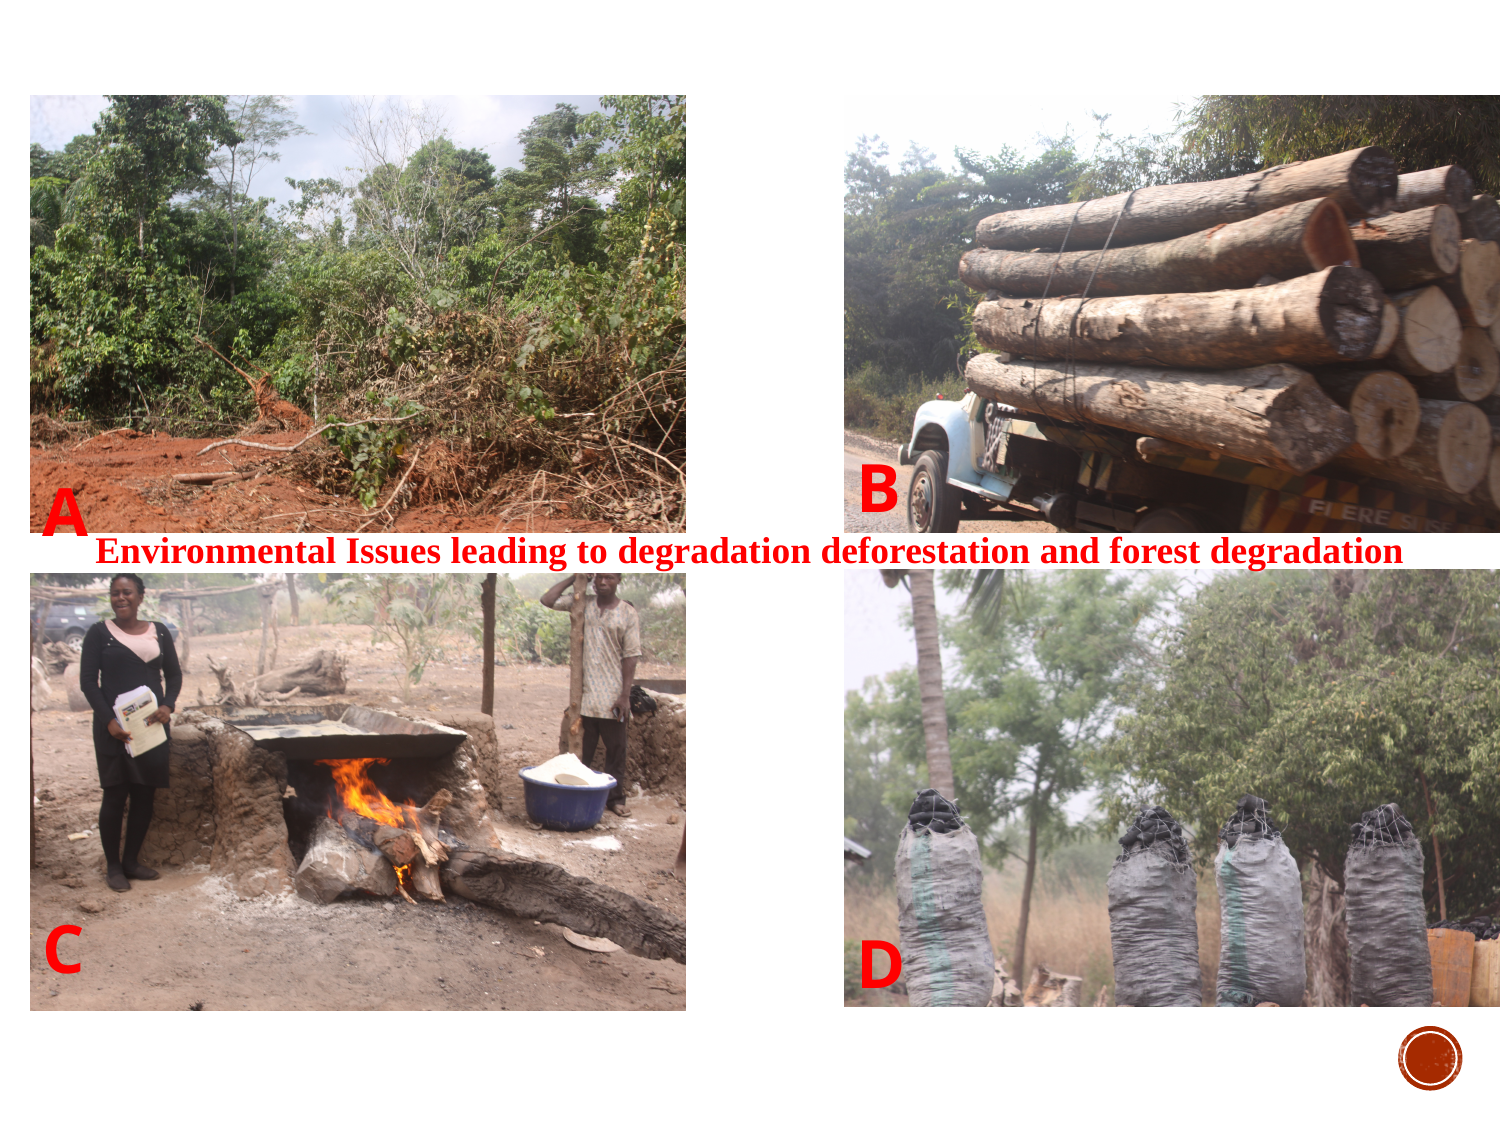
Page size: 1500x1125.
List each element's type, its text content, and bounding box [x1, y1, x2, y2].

text_box Environmental Issues leading to degradation deforestation and forest degradation [80, 518, 1420, 579]
picture [844, 569, 1500, 1007]
text_box A [27, 462, 80, 558]
picture [30, 573, 686, 1011]
text_box D [841, 914, 921, 1010]
picture [30, 95, 686, 531]
picture [844, 95, 1500, 533]
